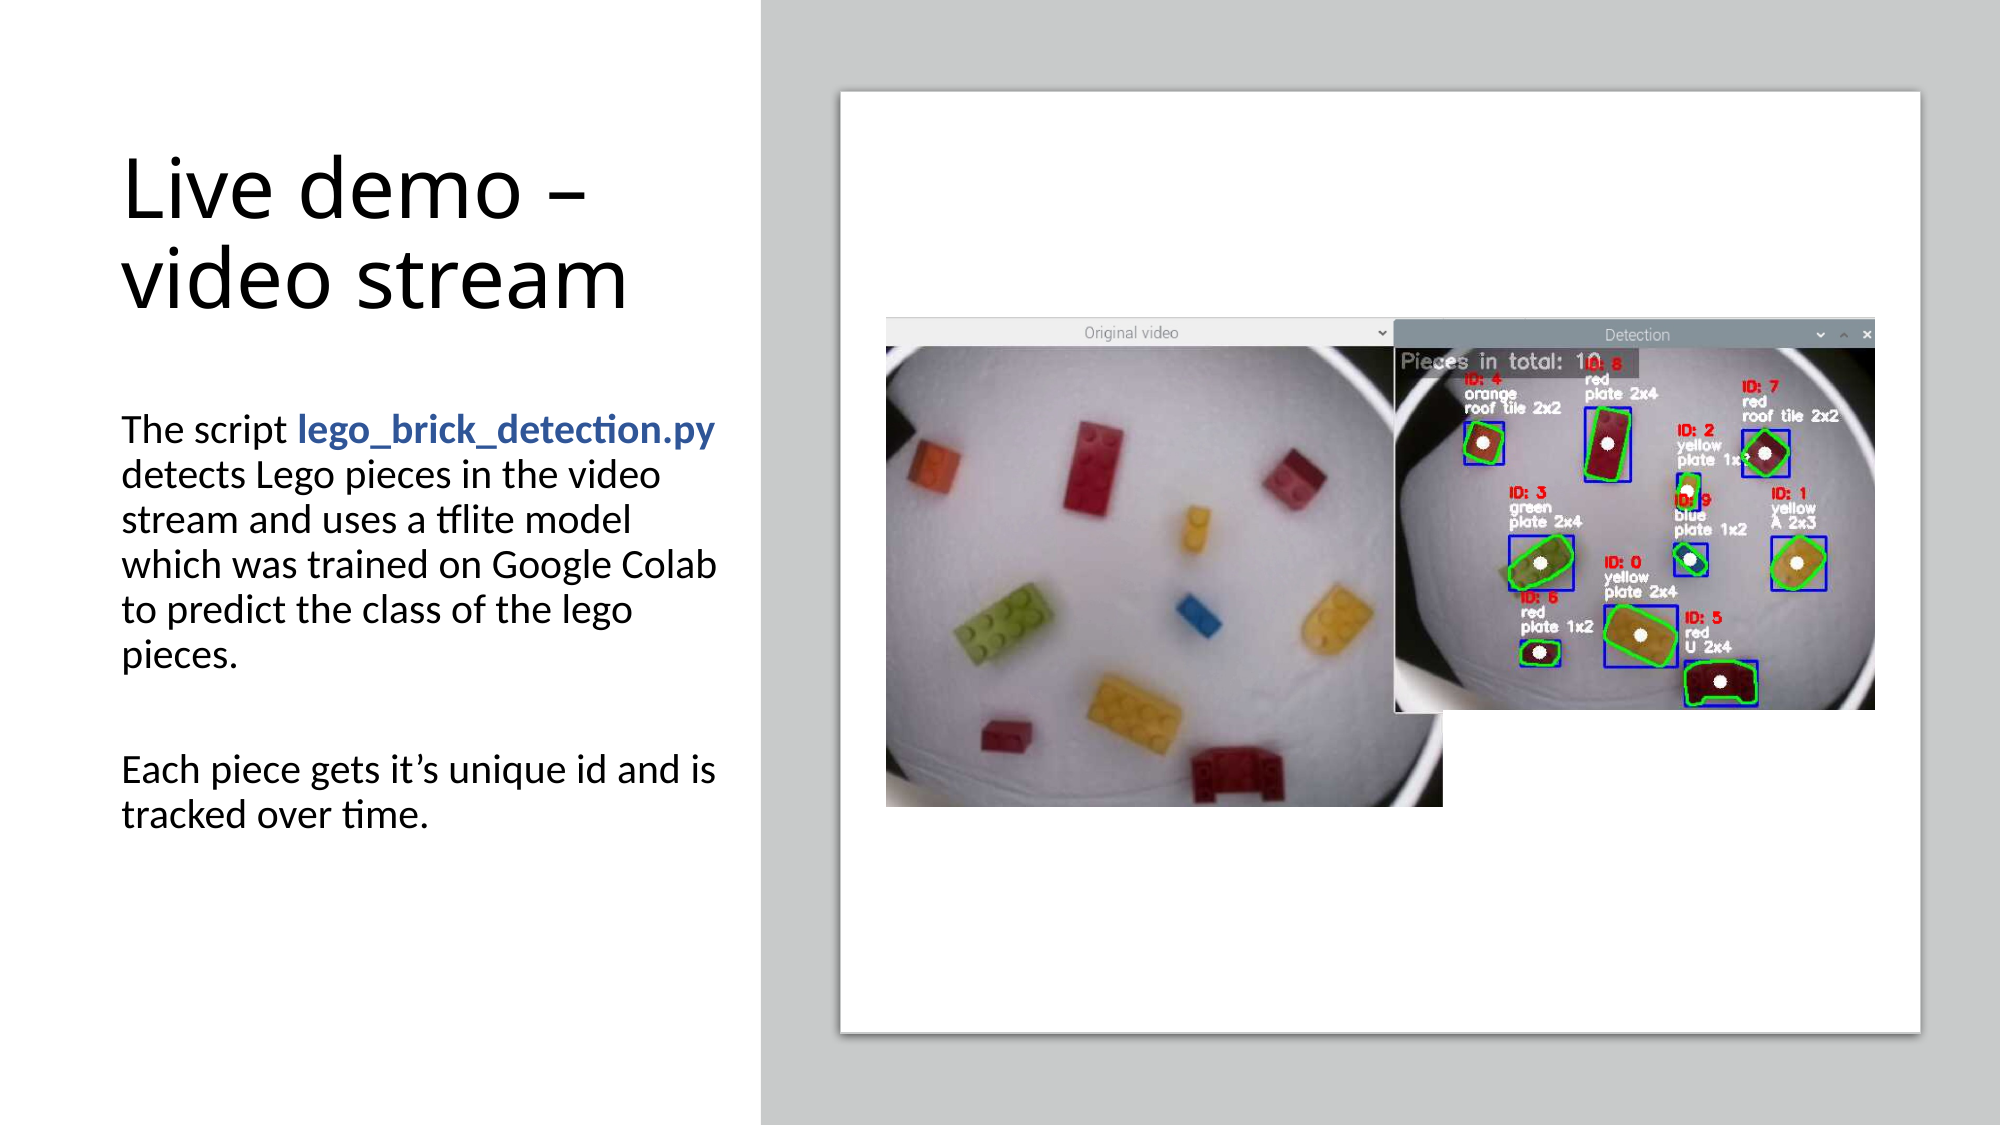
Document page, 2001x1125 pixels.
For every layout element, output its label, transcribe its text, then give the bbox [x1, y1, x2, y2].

text_box [839, 90, 1922, 1034]
title Live demo – video stream [106, 103, 682, 370]
text_box [760, 0, 2000, 1125]
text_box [886, 317, 1875, 824]
text_box The script lego_brick_detection.py detects Lego pieces in the video stream and uses a tflite model which was trained on Google Colab to predict the class of the lego pieces. Each piece gets it’s unique id and is tracked over time. [106, 399, 735, 1021]
